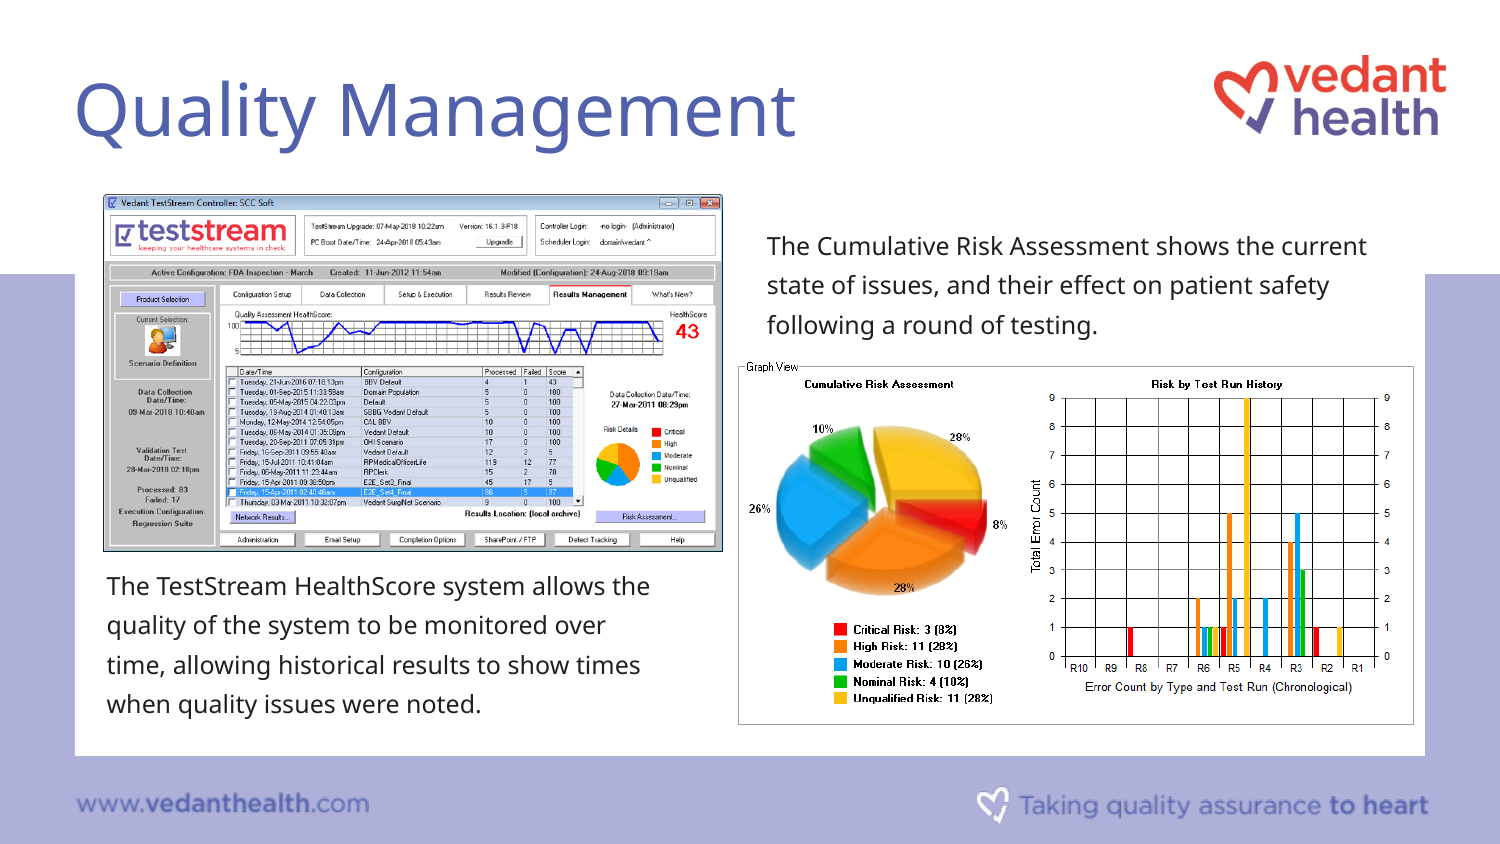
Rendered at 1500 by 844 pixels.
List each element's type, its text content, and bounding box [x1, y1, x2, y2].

title Quality Management [58, 37, 1409, 179]
picture [733, 359, 1417, 729]
picture [102, 194, 724, 553]
text_box The TestStream HealthScore system allows the quality of the system to be monitored over time, allowing historical results to show times when quality issues were noted. [91, 560, 673, 727]
text_box The Cumulative Risk Assessment shows the current state of issues, and their effect on patient safety following a round of testing. [752, 220, 1398, 347]
picture [1409, 55, 1449, 143]
